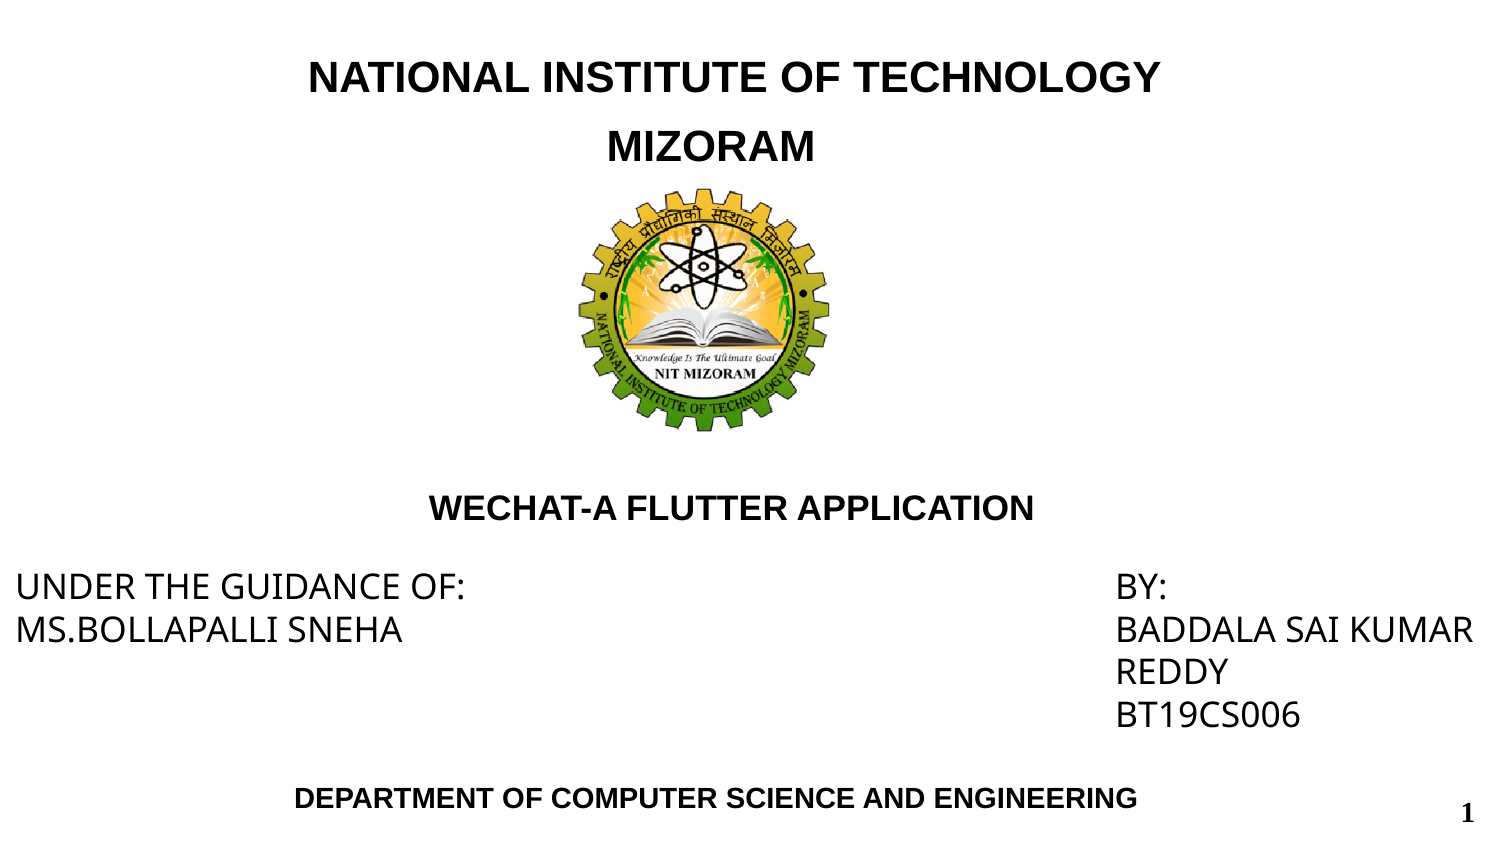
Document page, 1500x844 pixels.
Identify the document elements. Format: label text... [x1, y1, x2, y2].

text_box WECHAT-A FLUTTER APPLICATION [413, 469, 1218, 543]
text_box DEPARTMENT OF COMPUTER SCIENCE AND ENGINEERING [279, 764, 1221, 830]
text_box MIZORAM [348, 102, 1152, 185]
picture [571, 185, 837, 436]
text_box 1 [1445, 778, 1500, 843]
text_box UNDER THE GUIDANCE OF: MS.BOLLAPALLI SNEHA [0, 549, 551, 742]
text_box BY: BADDALA SAI KUMAR REDDY BT19CS006 [1100, 549, 1500, 785]
text_box NATIONAL INSTITUTE OF TECHNOLOGY [292, 33, 1357, 116]
